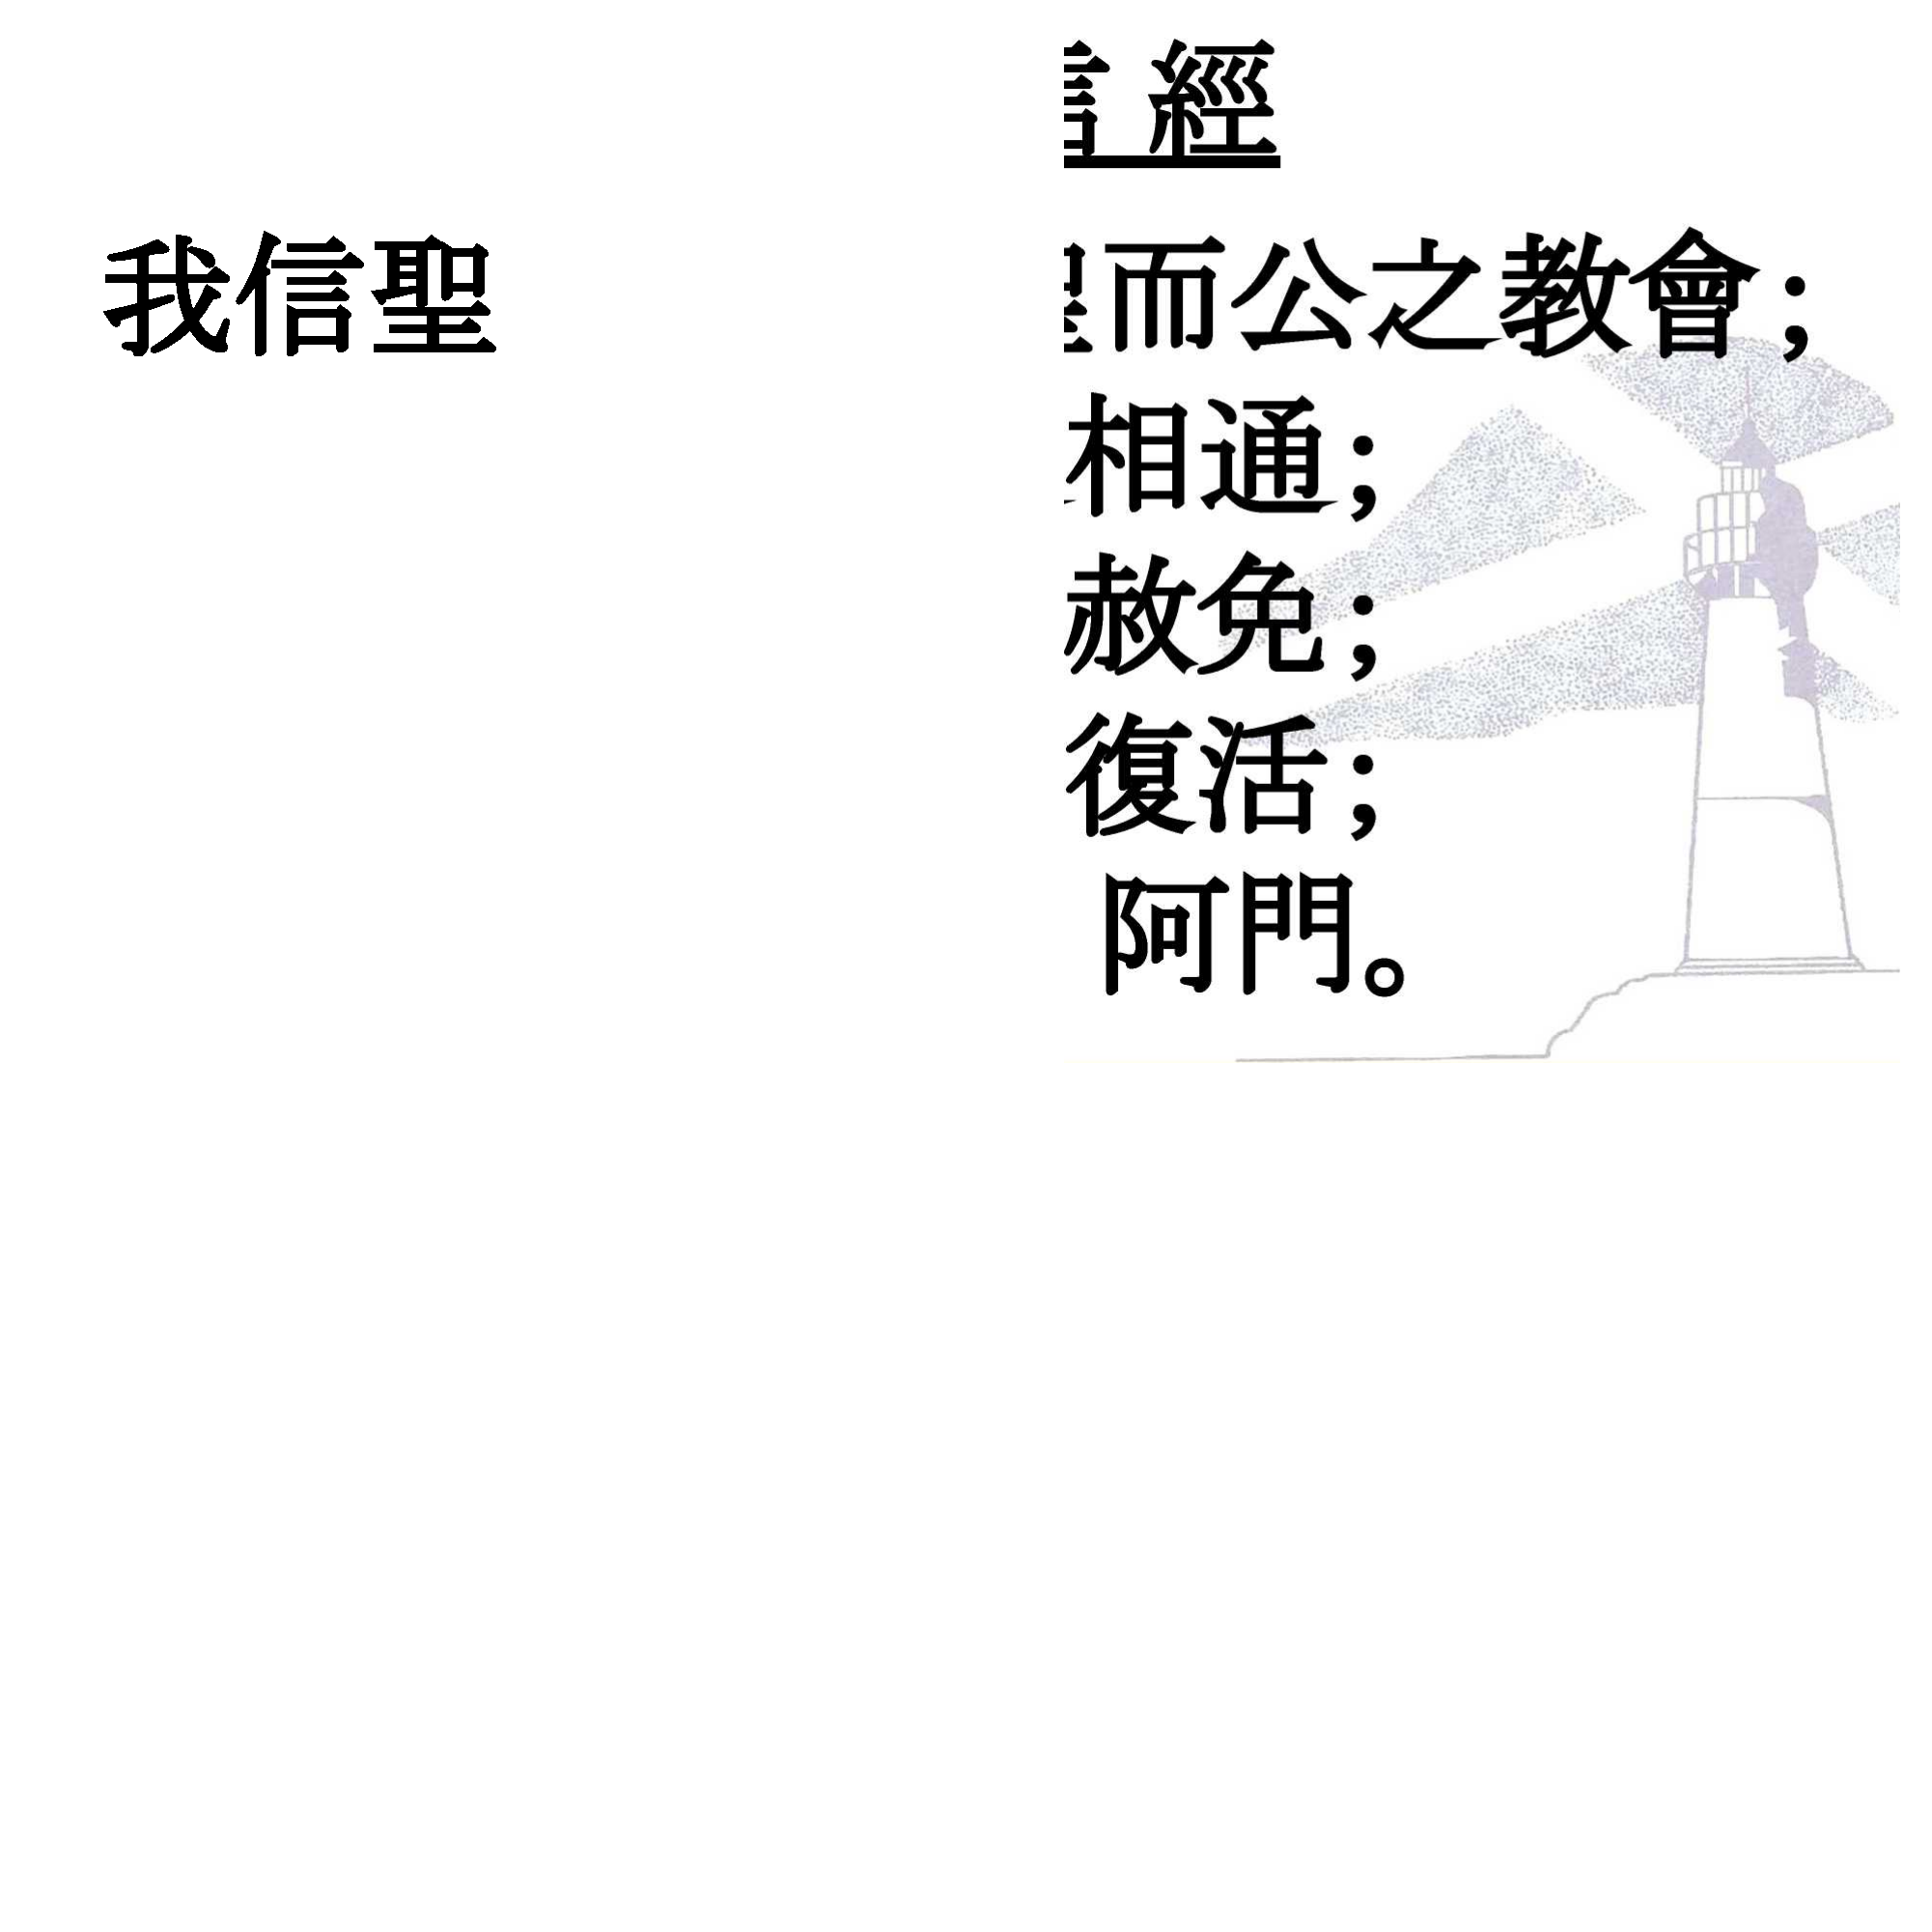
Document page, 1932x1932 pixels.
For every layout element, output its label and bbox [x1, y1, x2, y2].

picture [102, 230, 497, 359]
picture [1064, 38, 1901, 1064]
